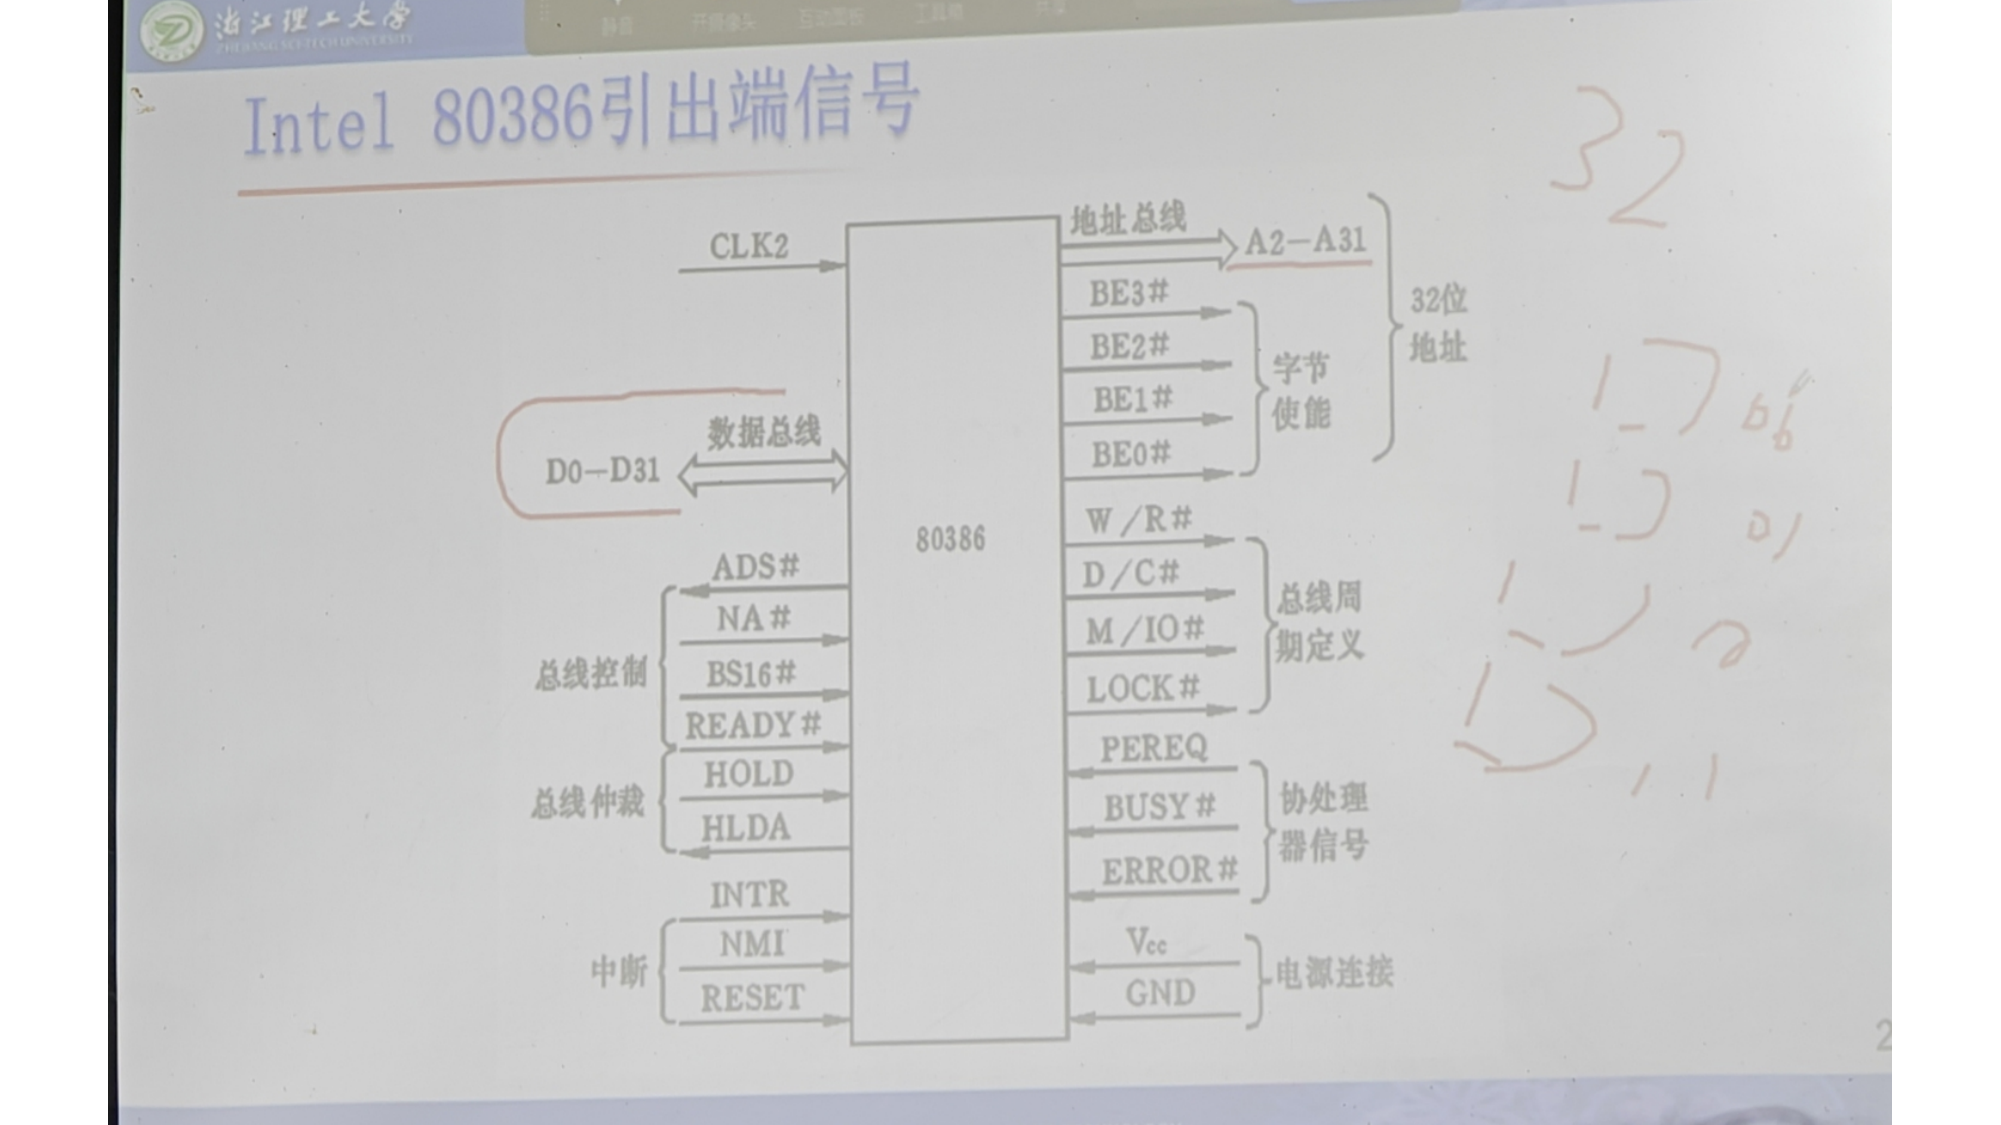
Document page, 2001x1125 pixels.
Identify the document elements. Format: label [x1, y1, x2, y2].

picture [108, 0, 1892, 1125]
